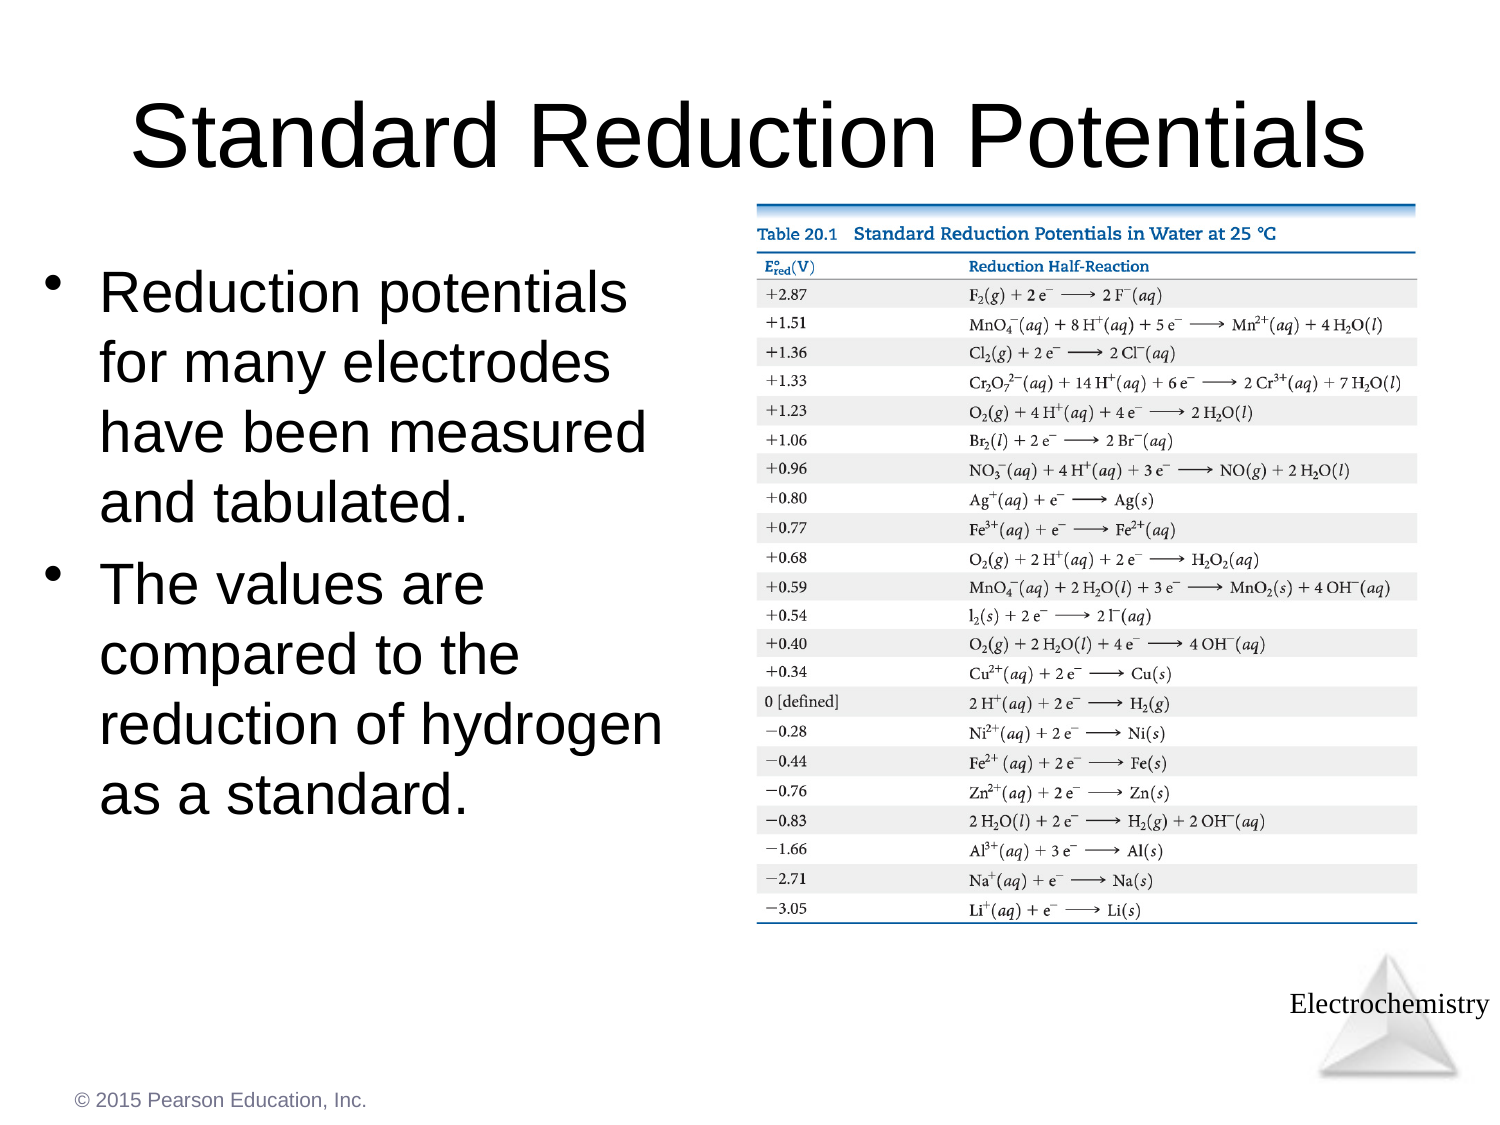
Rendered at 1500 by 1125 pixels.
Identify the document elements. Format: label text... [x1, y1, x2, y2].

title Standard Reduction Potentials [0, 37, 1500, 226]
list Reduction potentials for many electrodes have been measured and tabulated. The values are compared to the reduction of hydrogen as a standard. [28, 246, 689, 973]
picture [749, 197, 1500, 1125]
